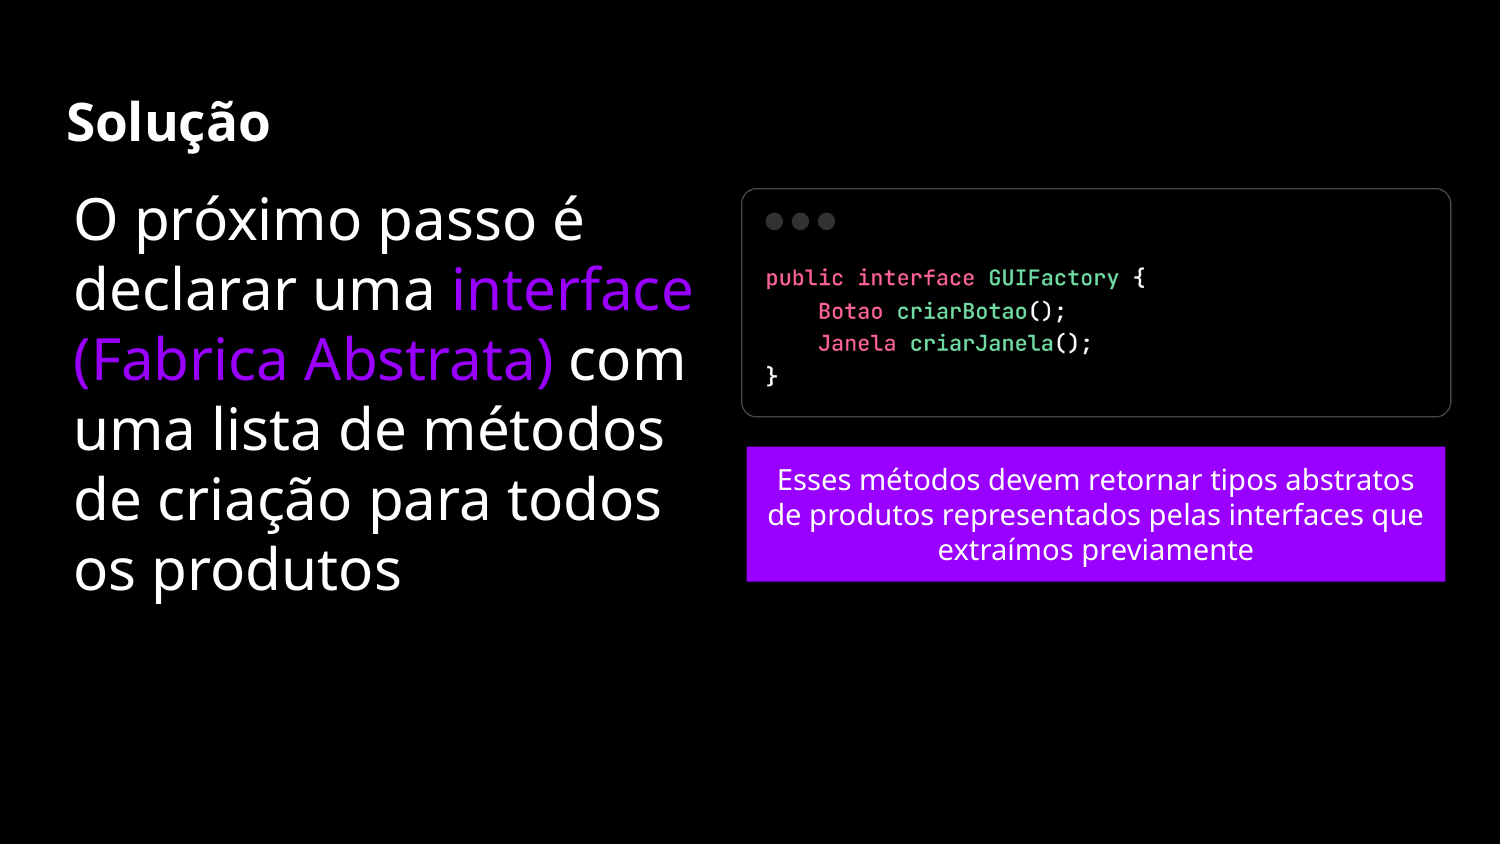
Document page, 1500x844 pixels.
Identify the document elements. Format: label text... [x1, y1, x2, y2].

text_box Esses métodos devem retornar tipos abstratos de produtos representados pelas interfaces que extraímos previamente [746, 447, 1446, 582]
text_box O próximo passo é declarar uma interface (Fabrica Abstrata) com uma lista de métodos de criação para todos os produtos [58, 166, 750, 617]
title Solução [51, 72, 1449, 167]
picture [719, 166, 1473, 439]
